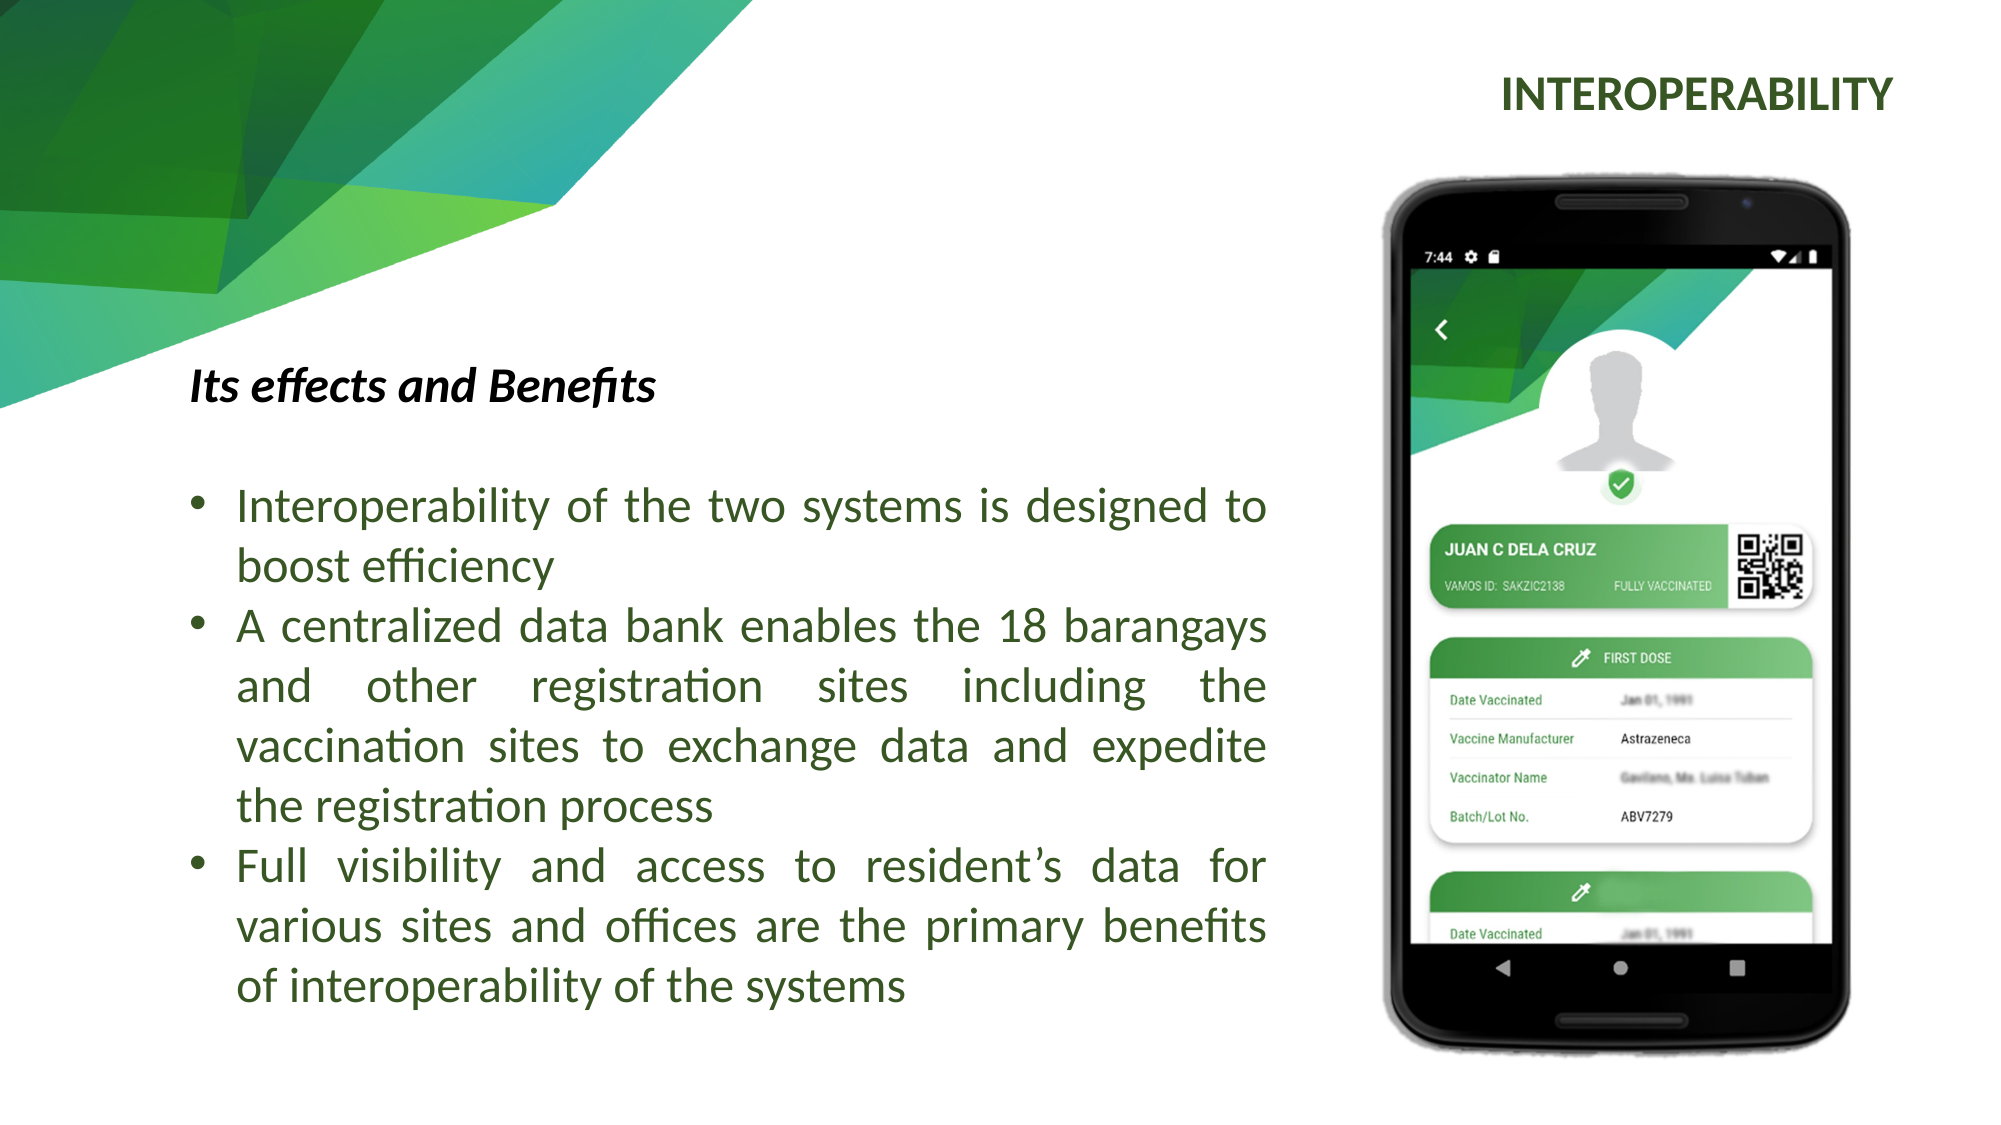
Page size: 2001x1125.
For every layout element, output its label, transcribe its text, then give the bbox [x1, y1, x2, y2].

text_box Its effects and Benefits Interoperability of the two systems is designed to boost efficiency A centralized data bank enables the 18 barangays and other registration sites including the vaccination sites to exchange data and expedite the registration process Full visibility and access to resident’s data for various sites and offices are the primary benefits of interoperability of the systems [174, 344, 1283, 1080]
picture [1351, 154, 1909, 1101]
text_box INTEROPERABILITY [1201, 53, 1909, 128]
picture [0, 0, 923, 659]
